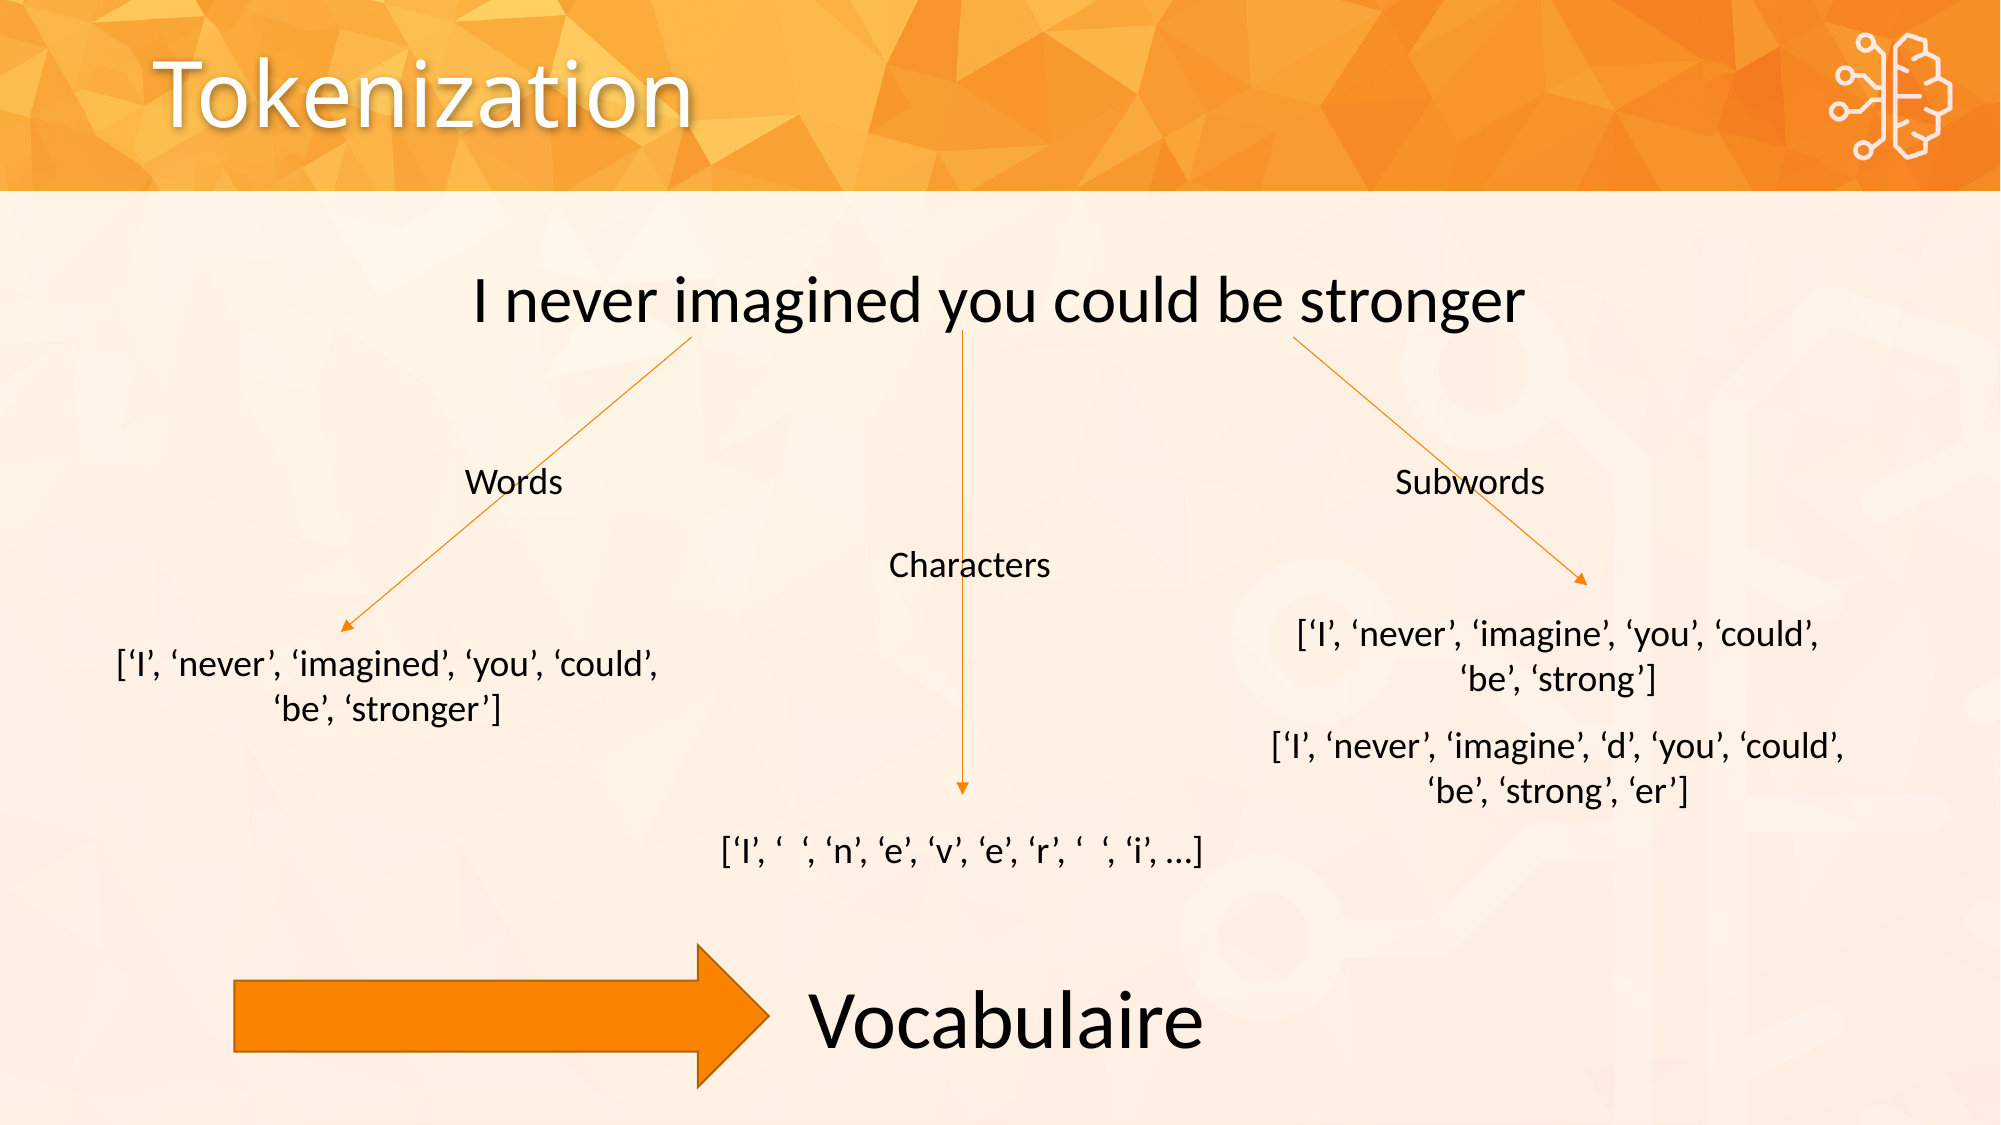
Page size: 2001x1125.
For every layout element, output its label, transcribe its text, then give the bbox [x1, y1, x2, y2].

picture [0, 0, 2001, 1125]
text_box Characters [963, 532, 1079, 593]
text_box Vocabulaire [793, 957, 1618, 1073]
text_box [233, 942, 771, 1090]
text_box I never imagined you could be stronger [320, 248, 1680, 344]
text_box [‘I’, ‘never’, ‘imagine’, ‘you’, ‘could’, ‘be’, ‘strong’] [1253, 601, 1863, 707]
text_box [‘I’, ‘ ‘, ‘n’, ‘e’, ‘v’, ‘e’, ‘r’, ‘ ‘, ‘i’, …] [658, 818, 1267, 879]
text_box [‘I’, ‘never’, ‘imagine’, ‘d’, ‘you’, ‘could’, ‘be’, ‘strong’, ‘er’] [1253, 713, 1863, 819]
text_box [1293, 337, 1588, 586]
text_box Characters [874, 532, 962, 593]
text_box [340, 337, 692, 633]
text_box [‘I’, ‘never’, ‘imagined’, ‘you’, ‘could’, ‘be’, ‘stronger’] [82, 632, 692, 737]
title Tokenization [137, 37, 1863, 158]
